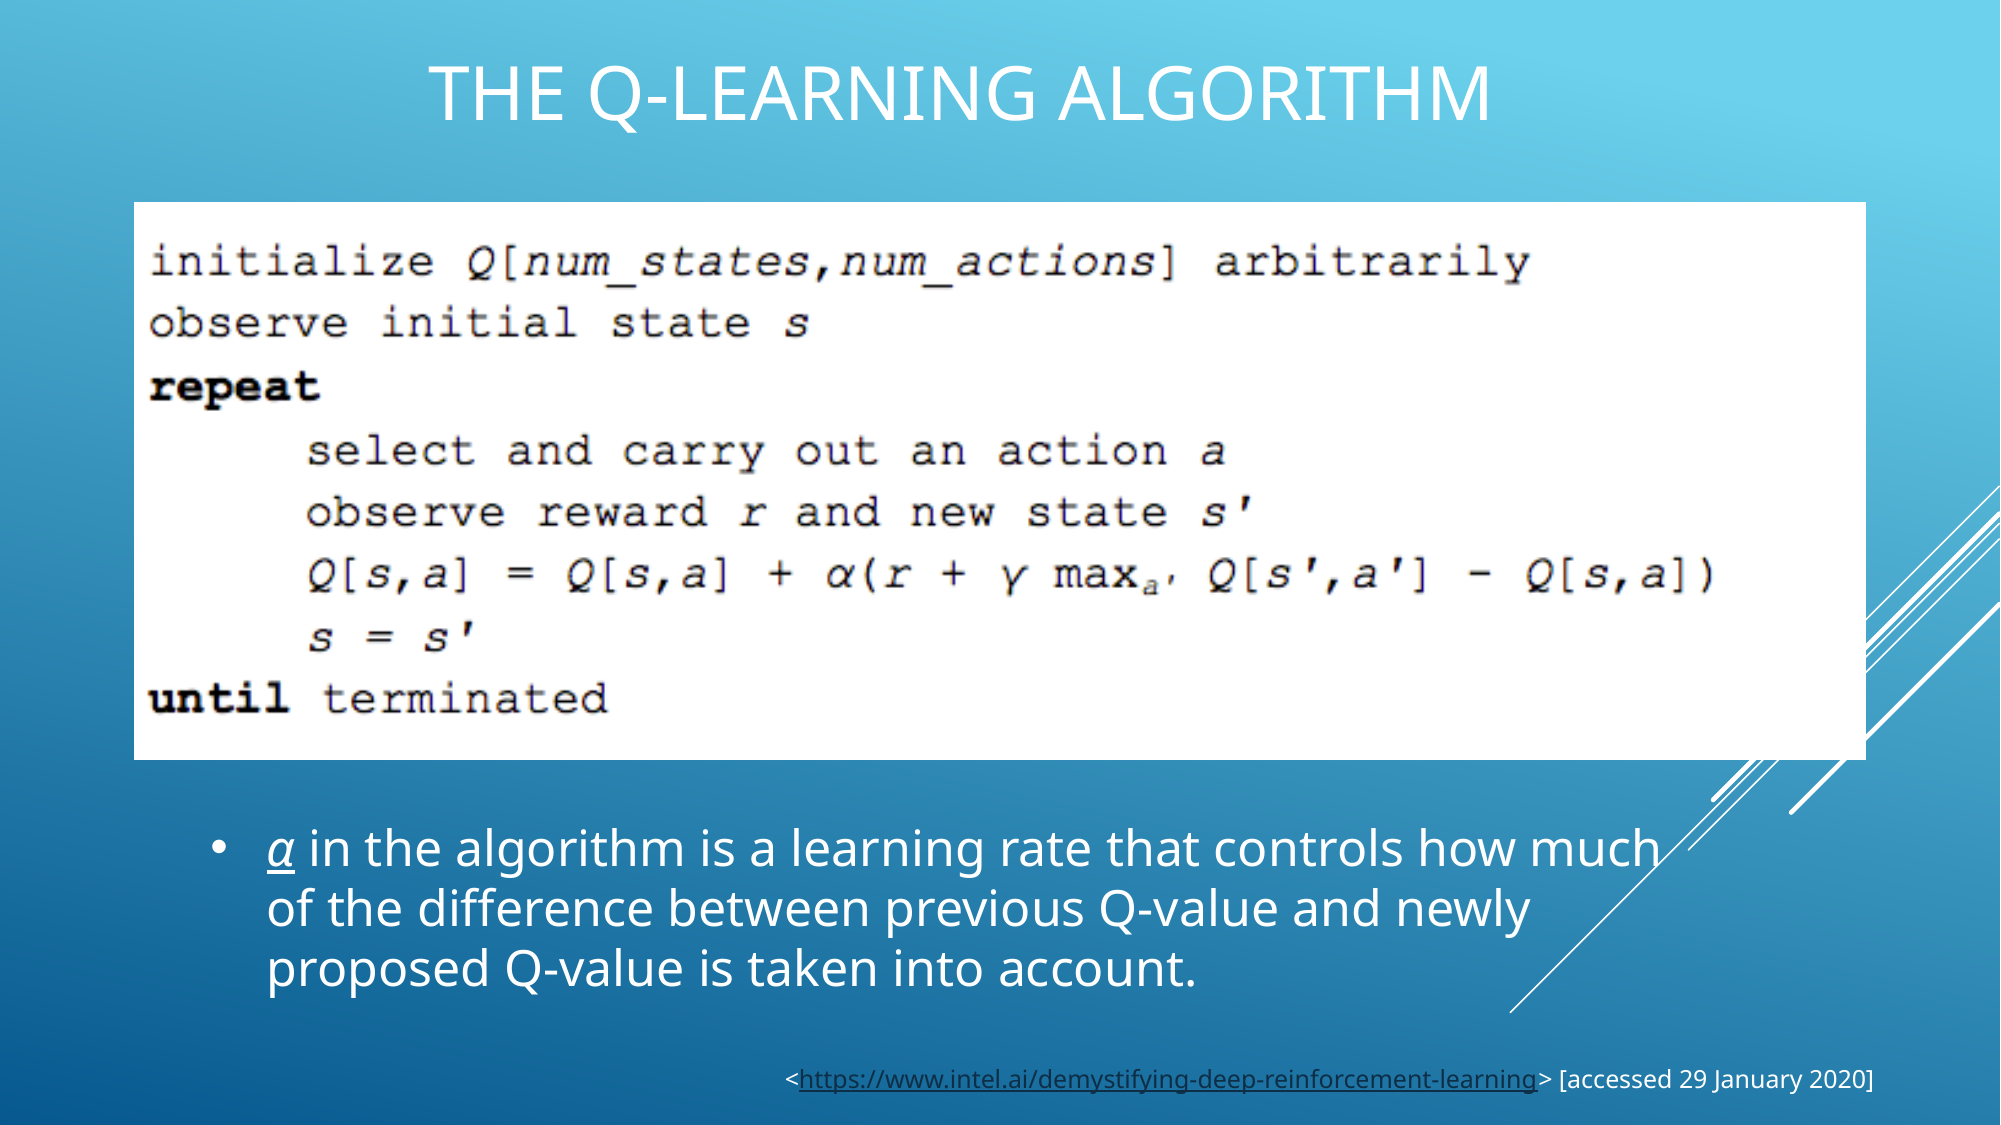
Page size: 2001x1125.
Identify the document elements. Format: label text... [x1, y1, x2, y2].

text_box <https://www.intel.ai/demystifying-deep-reinforcement-learning> [accessed 29 January 2020] [770, 1055, 1937, 1105]
text_box α in the algorithm is a learning rate that controls how much of the difference between previous Q-value and newly proposed Q-value is taken into account. [195, 809, 1727, 1004]
title The Q-Learning Algorithm [386, 40, 1536, 144]
picture [134, 202, 1866, 760]
